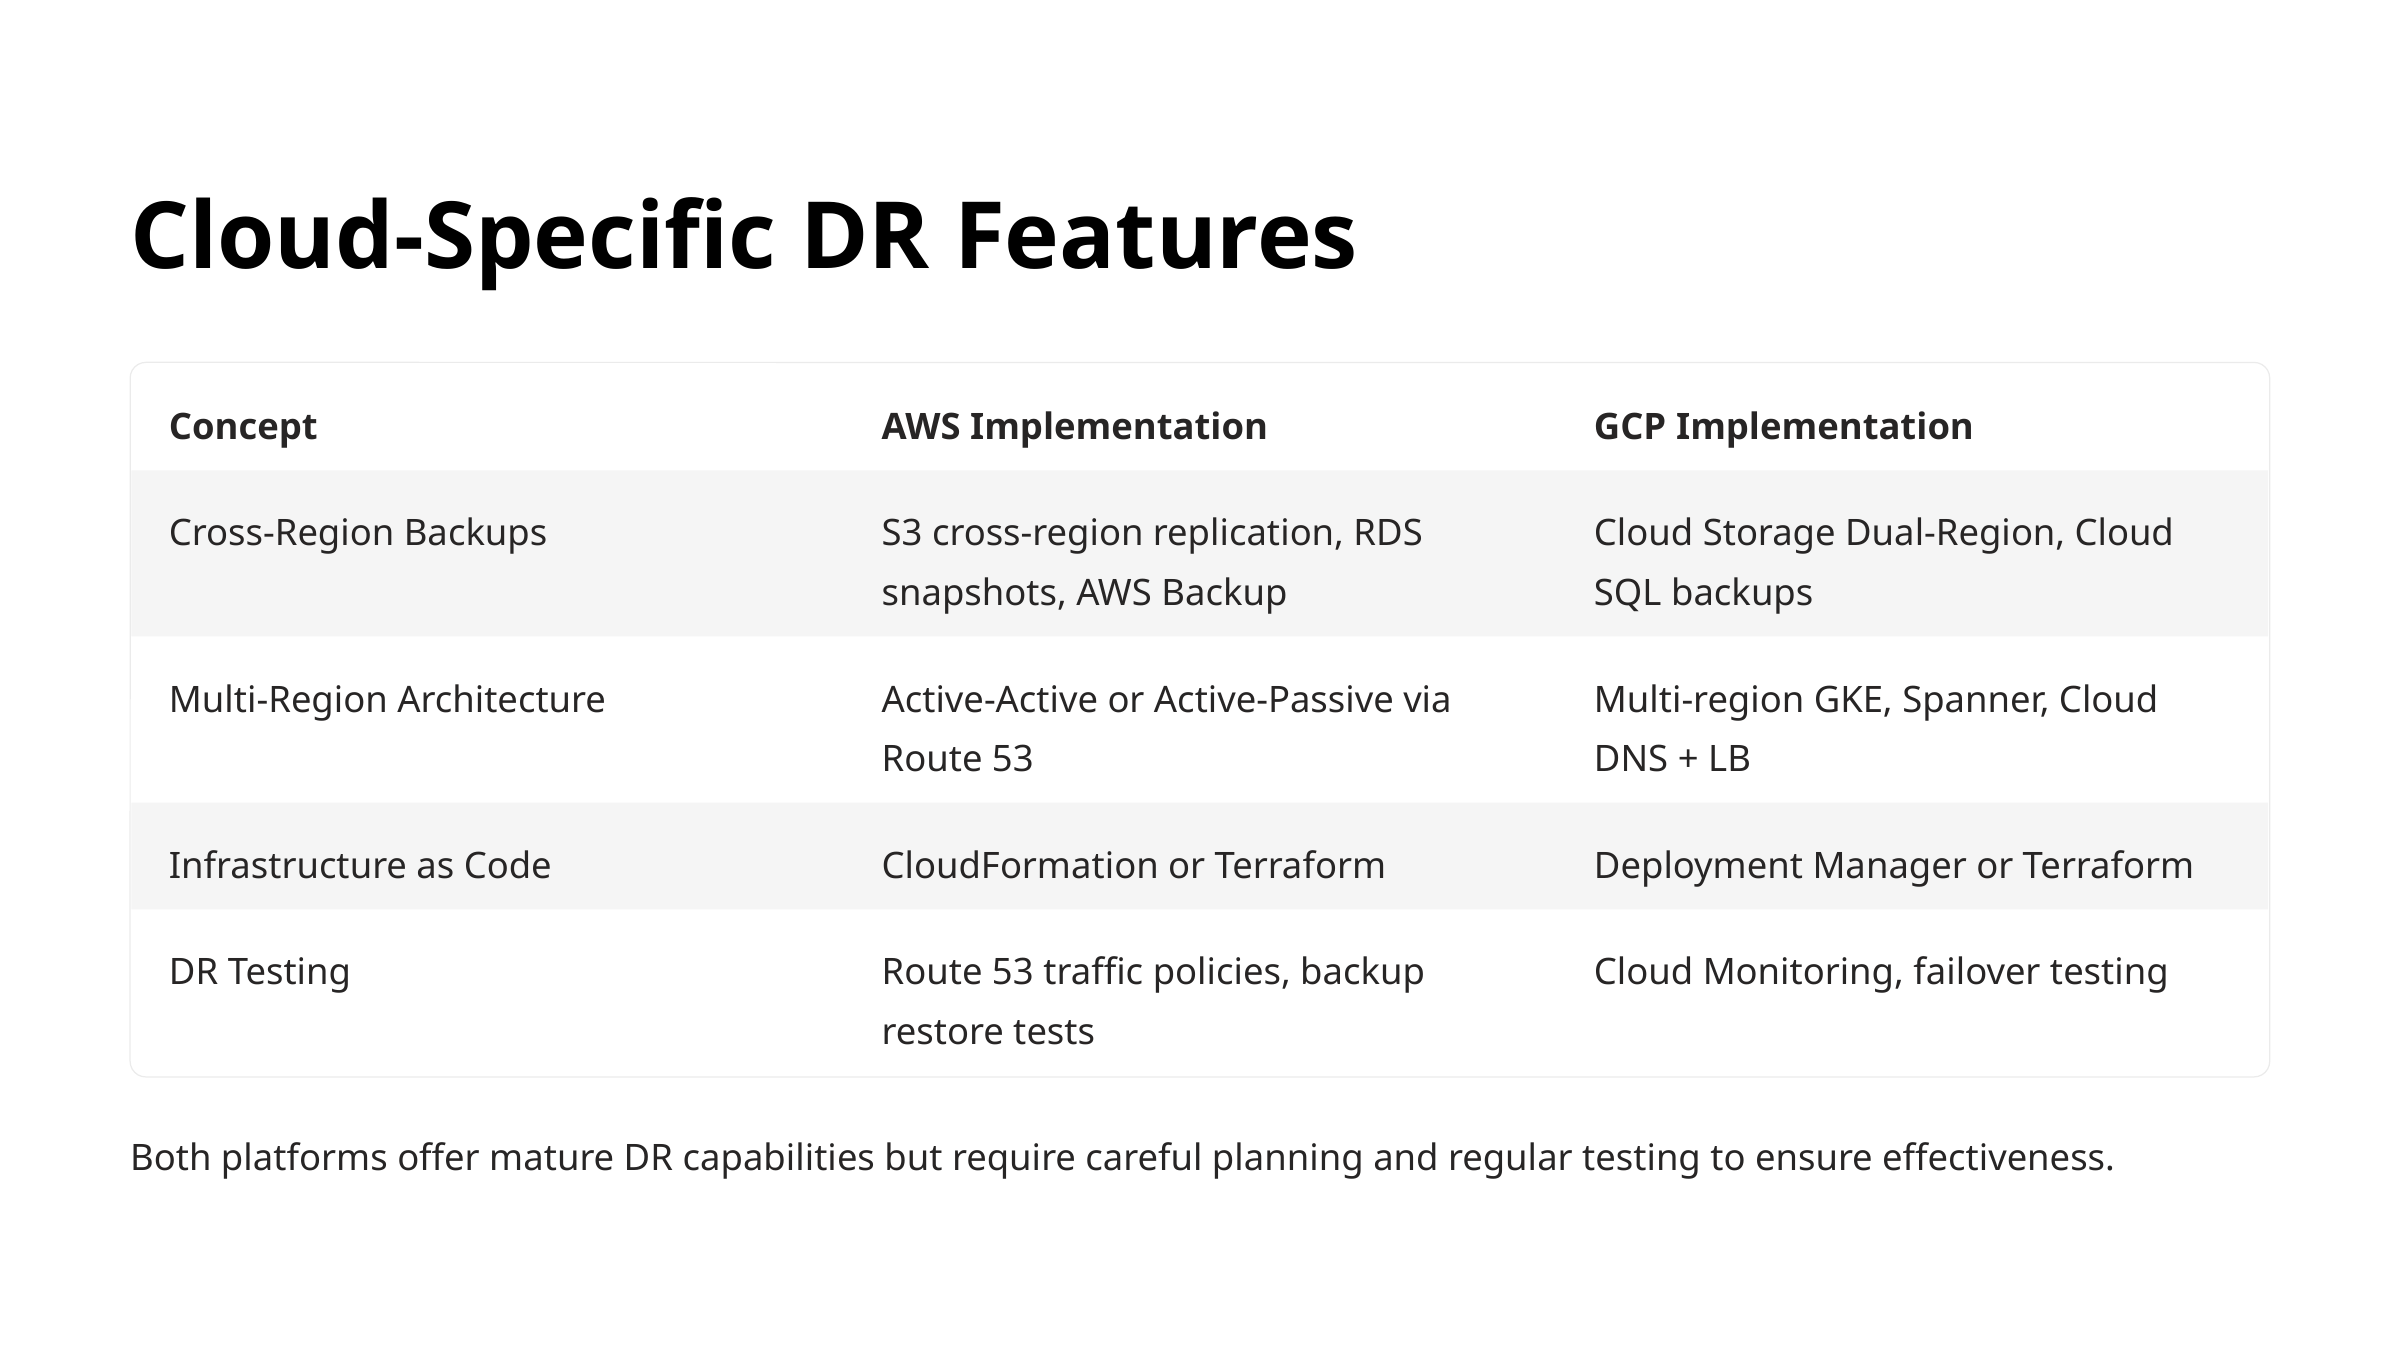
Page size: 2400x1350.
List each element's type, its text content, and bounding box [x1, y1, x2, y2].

text_box Multi-region GKE, Spanner, Cloud DNS + LB [1593, 660, 2232, 780]
text_box GCP Implementation [1593, 387, 2232, 447]
text_box Cloud-Specific DR Features [130, 171, 1384, 288]
text_box Both platforms offer mature DR capabilities but require careful planning and regular testing to ensure effectiveness. [130, 1118, 2270, 1179]
text_box Multi-Region Architecture [168, 660, 806, 720]
text_box [131, 909, 2269, 1076]
text_box Deployment Manager or Terraform [1593, 826, 2232, 886]
text_box [131, 363, 2269, 470]
text_box CloudFormation or Terraform [881, 826, 1519, 886]
text_box DR Testing [168, 932, 806, 993]
text_box [131, 470, 2269, 636]
text_box Infrastructure as Code [168, 826, 806, 886]
text_box AWS Implementation [881, 387, 1519, 447]
text_box S3 cross-region replication, RDS snapshots, AWS Backup [881, 493, 1519, 613]
text_box Cloud Storage Dual-Region, Cloud SQL backups [1593, 493, 2232, 613]
text_box Concept [168, 387, 806, 447]
text_box Active-Active or Active-Passive via Route 53 [881, 660, 1519, 780]
text_box Cross-Region Backups [168, 493, 806, 554]
text_box Route 53 traffic policies, backup restore tests [881, 932, 1519, 1052]
text_box Cloud Monitoring, failover testing [1593, 932, 2232, 993]
text_box [131, 802, 2269, 909]
text_box [131, 636, 2269, 802]
